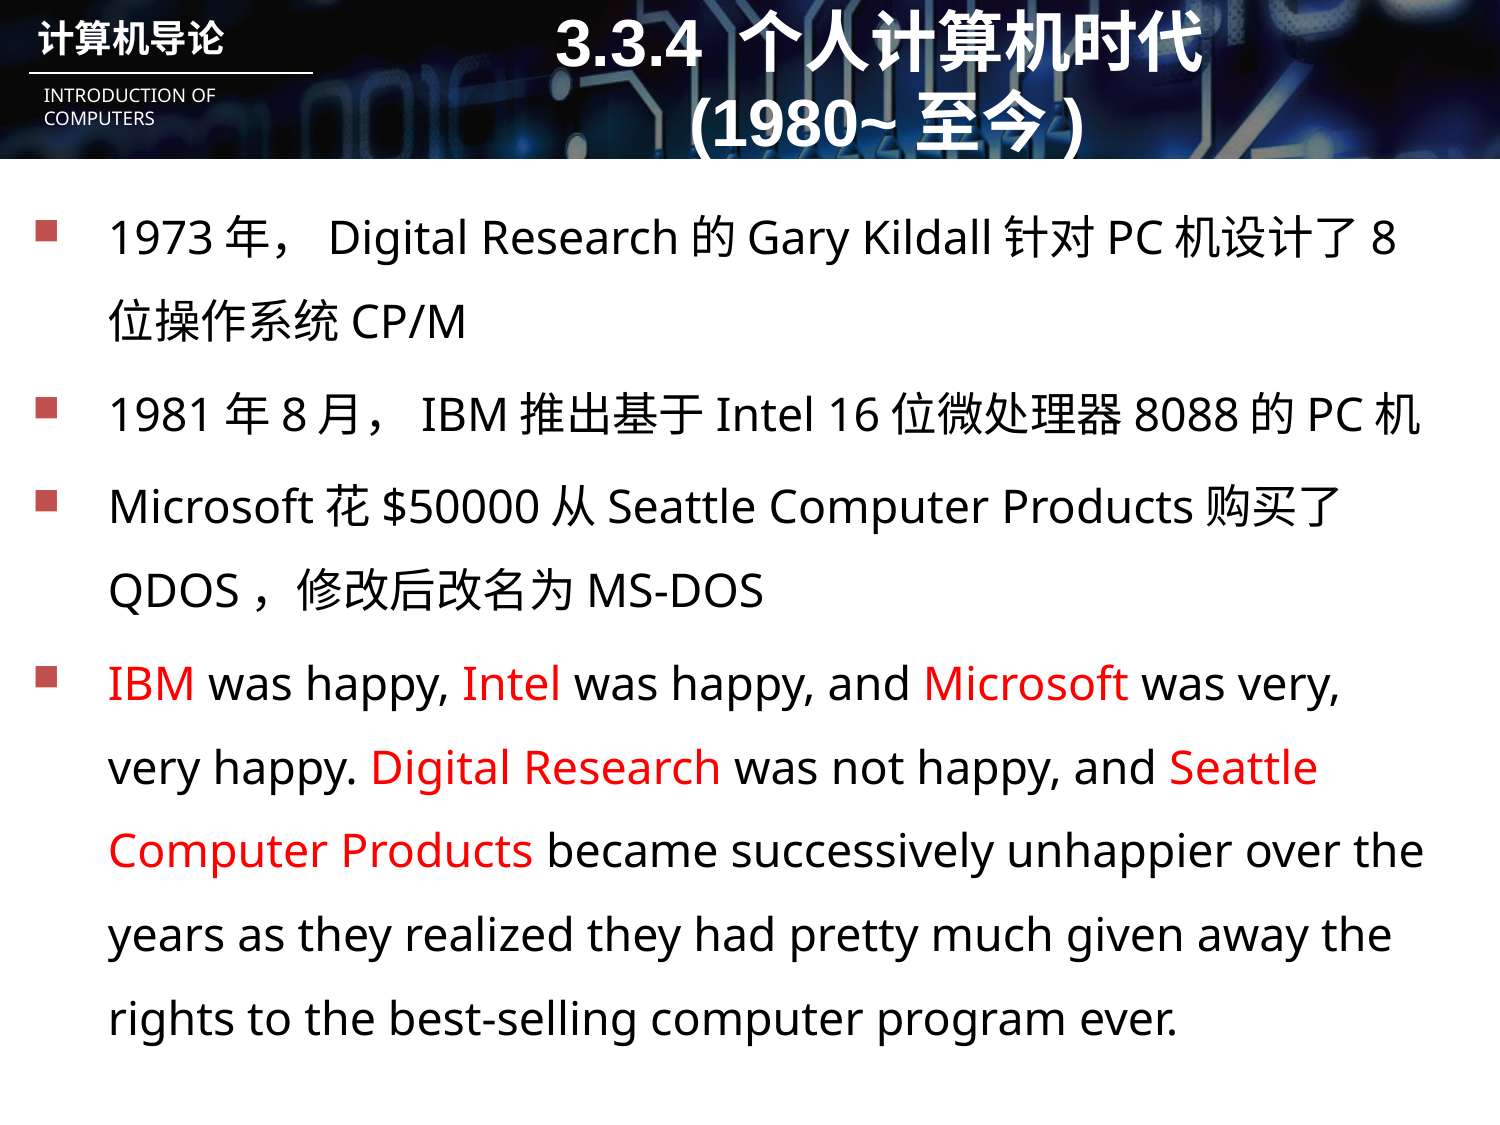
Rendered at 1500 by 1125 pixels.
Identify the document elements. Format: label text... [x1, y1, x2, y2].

picture [0, 0, 1500, 159]
list 1973年，Digital Research的Gary Kildall针对PC机设计了8位操作系统CP/M 1981年8月，IBM推出基于Intel 16位微处理器8088的PC机 Microsoft花$50000从Seattle Computer Products购买了QDOS，修改后改名为MS-DOS IBM was happy, Intel was happy, and Microsoft was very, very happy. Digital Research was not happy, and Seattle Computer Products became successively unhappier over the years as they realized they had pretty much given away the rights to the best-selling computer program ever. [17, 172, 1447, 1125]
title 3.3.4 个人计算机时代(1980~至今) [419, 21, 1282, 138]
